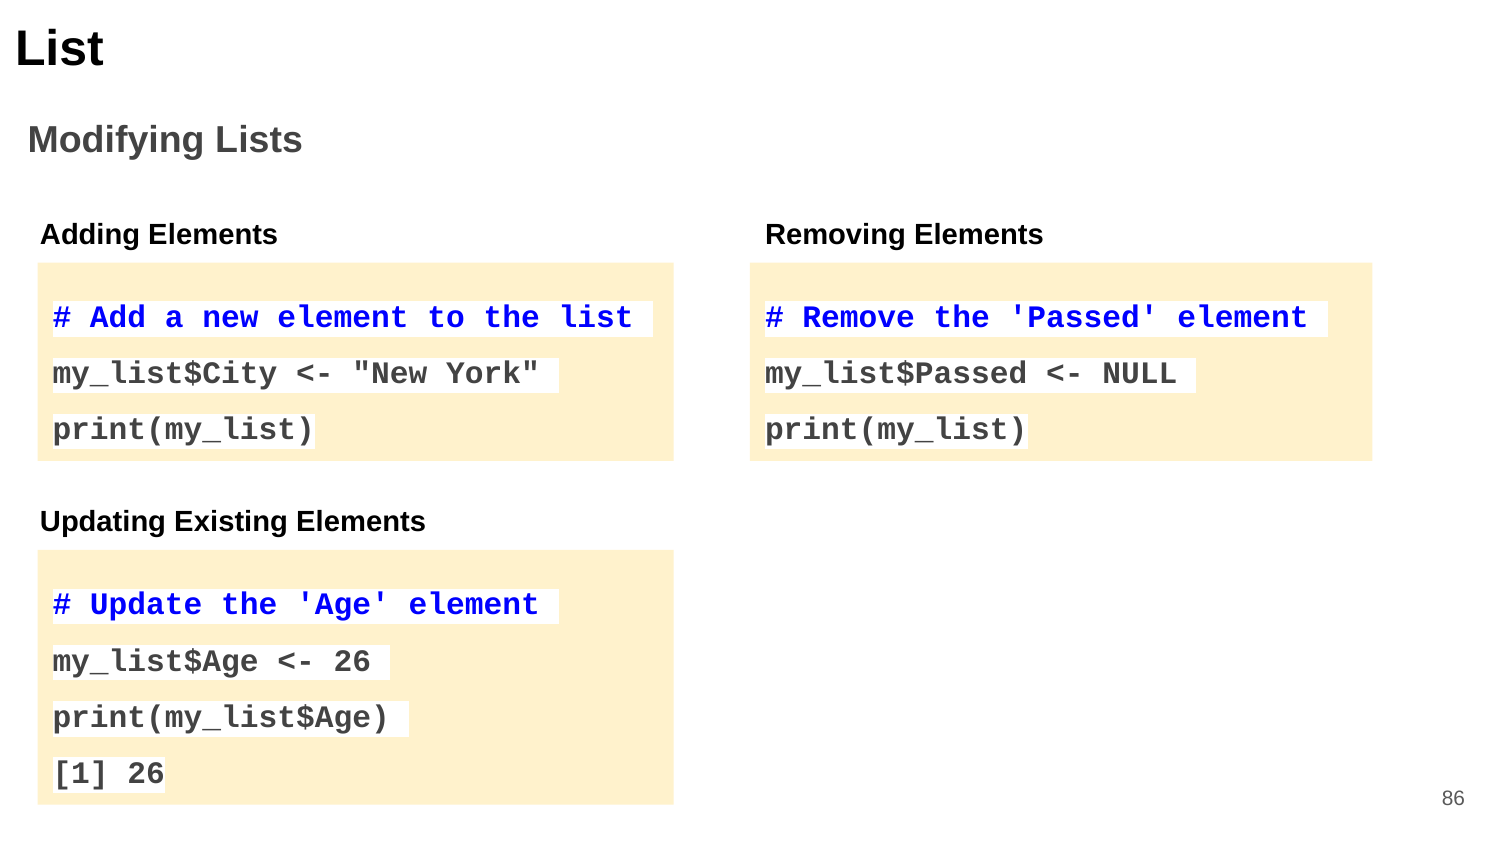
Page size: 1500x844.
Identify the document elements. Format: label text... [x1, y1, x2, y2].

slide_number ‹#› [1389, 764, 1480, 830]
text_box # Remove the 'Passed' element my_list$Passed <- NULL print(my_list) [749, 262, 1373, 461]
text_box Adding Elements [24, 199, 518, 265]
text_box Updating Existing Elements [24, 487, 518, 553]
text_box Modifying Lists [12, 99, 505, 175]
text_box # Update the 'Age' element my_list$Age <- 26 print(my_list$Age) [1] 26 [37, 549, 674, 805]
text_box List [0, 0, 493, 90]
text_box Removing Elements [750, 199, 1243, 262]
text_box # Add a new element to the list my_list$City <- "New York" print(my_list) [37, 262, 674, 461]
